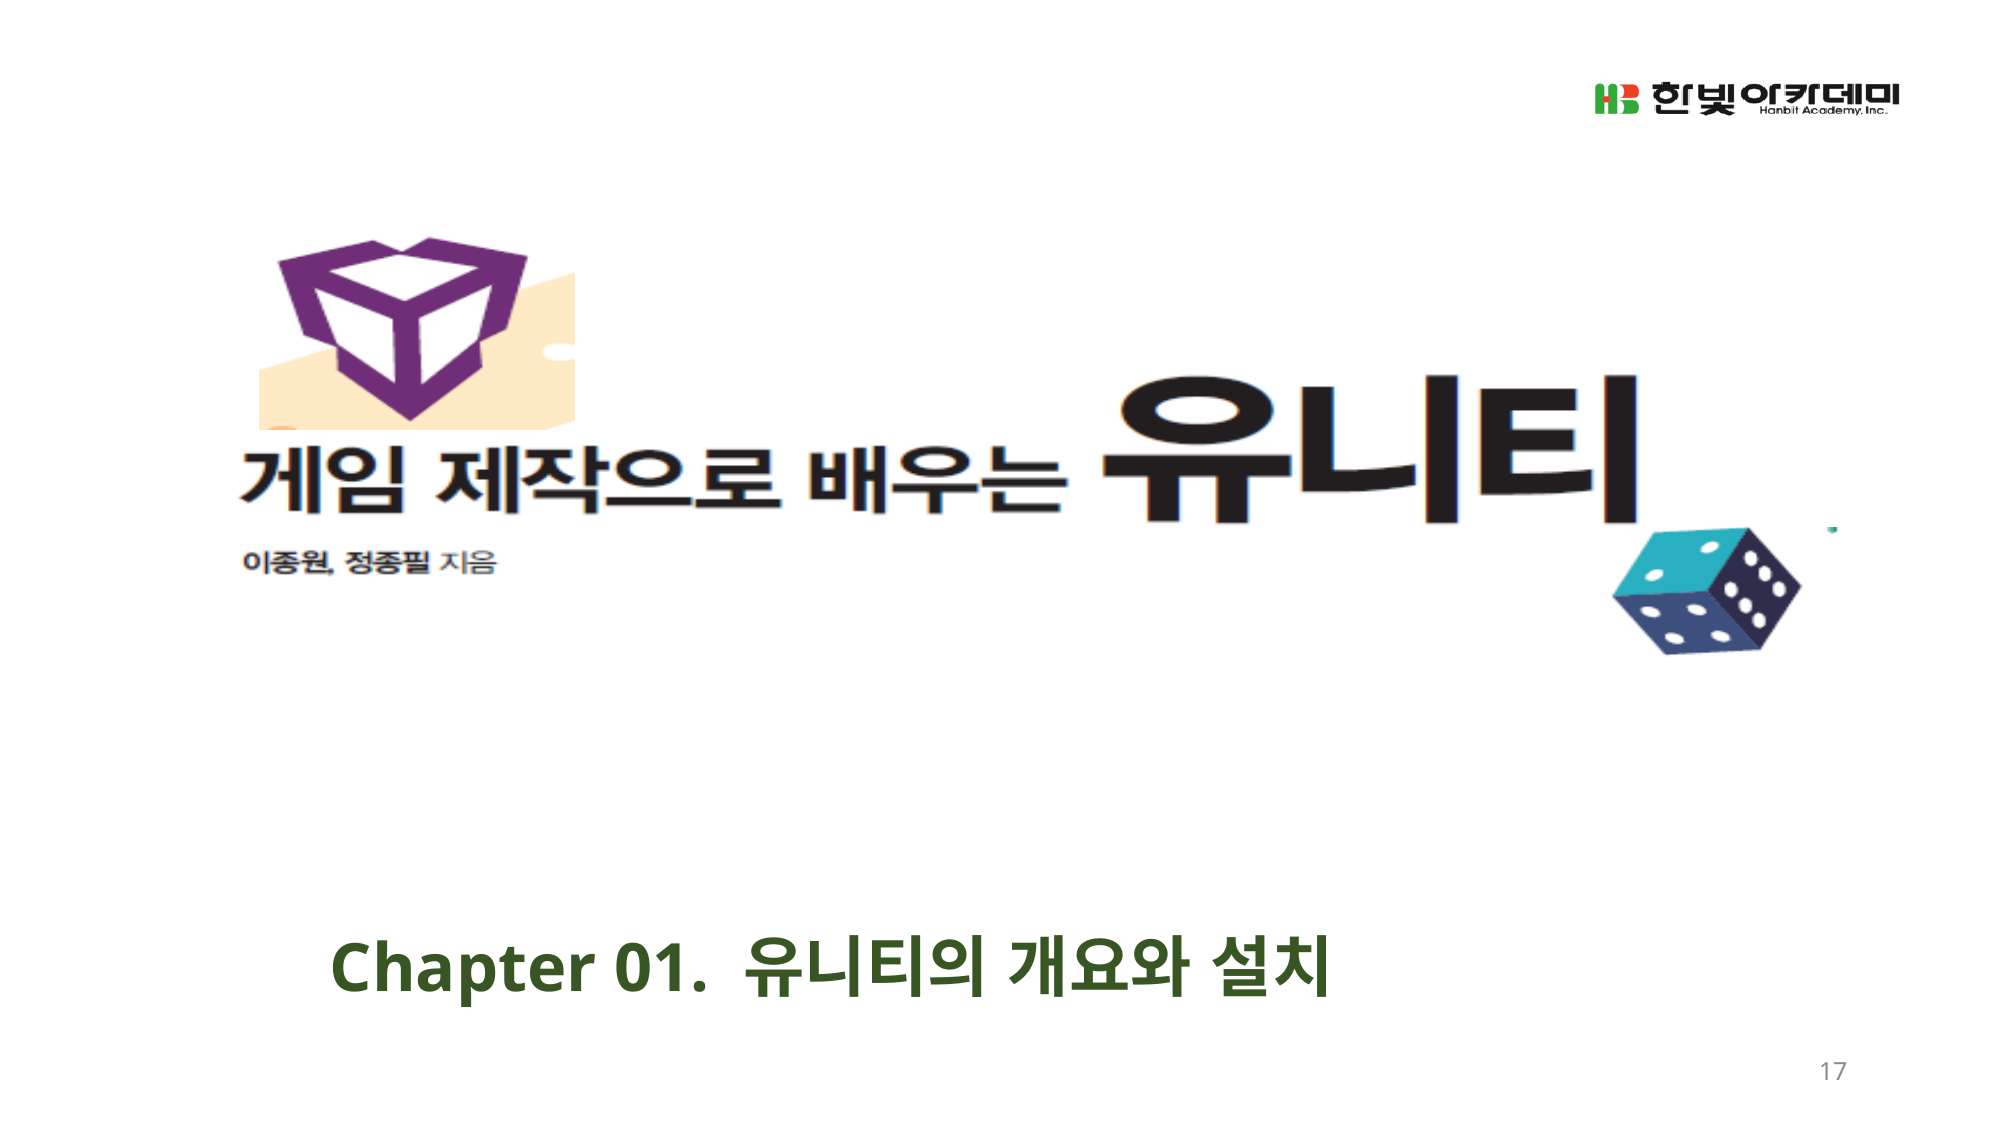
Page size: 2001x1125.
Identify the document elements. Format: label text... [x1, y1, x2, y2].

title Chapter 01. 유니티의 개요와 설치 [314, 881, 1686, 1059]
slide_number 17 [1412, 1042, 1863, 1103]
picture [161, 227, 1844, 665]
picture [1575, 68, 1925, 132]
